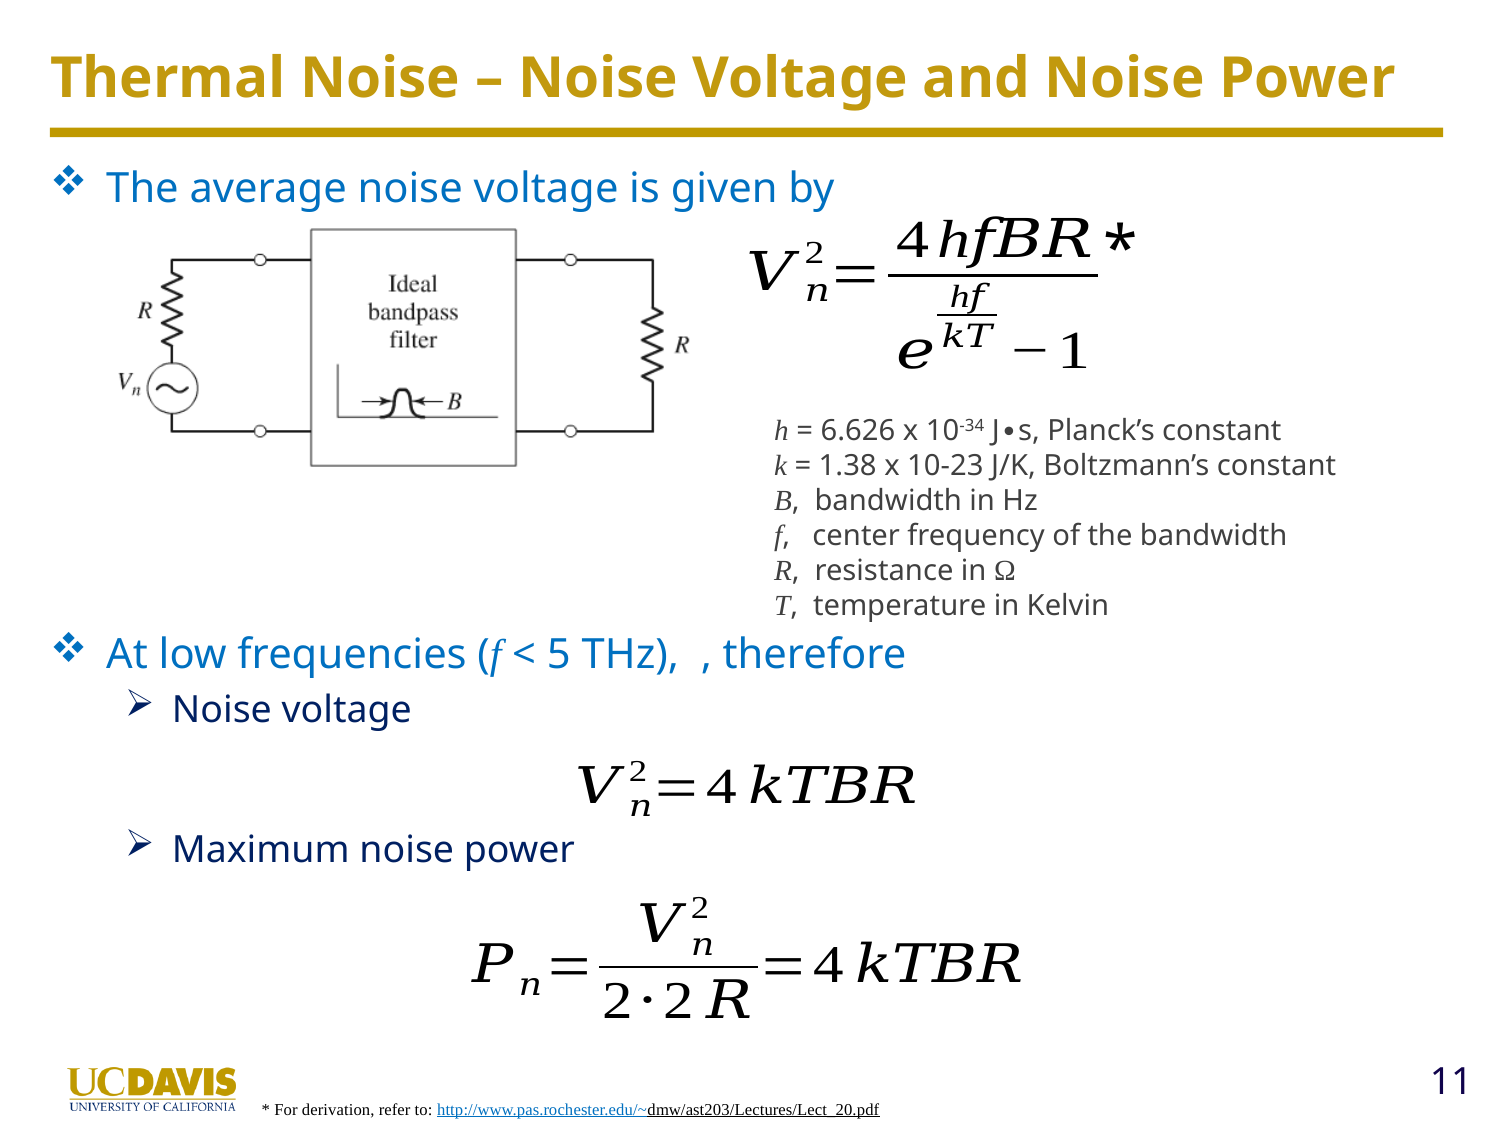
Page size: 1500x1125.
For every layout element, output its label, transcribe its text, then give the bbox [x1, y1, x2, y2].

text_box * For derivation, refer to: http://www.pas.rochester.edu/~dmw/ast203/Lectures/Lect_20.pdf [246, 1091, 997, 1125]
picture [67, 1067, 236, 1111]
picture [98, 223, 706, 473]
text_box h = 6.626 x 10-34 J∙s, Planck’s constant k = 1.38 x 10-23 J/K, Boltzmann’s constant B, bandwidth in Hz f, center frequency of the bandwidth R, resistance in Ω T, temperature in Kelvin [759, 403, 1352, 629]
text_box * [1088, 200, 1153, 291]
title Thermal Noise – Noise Voltage and Noise Power [49, 0, 1444, 151]
